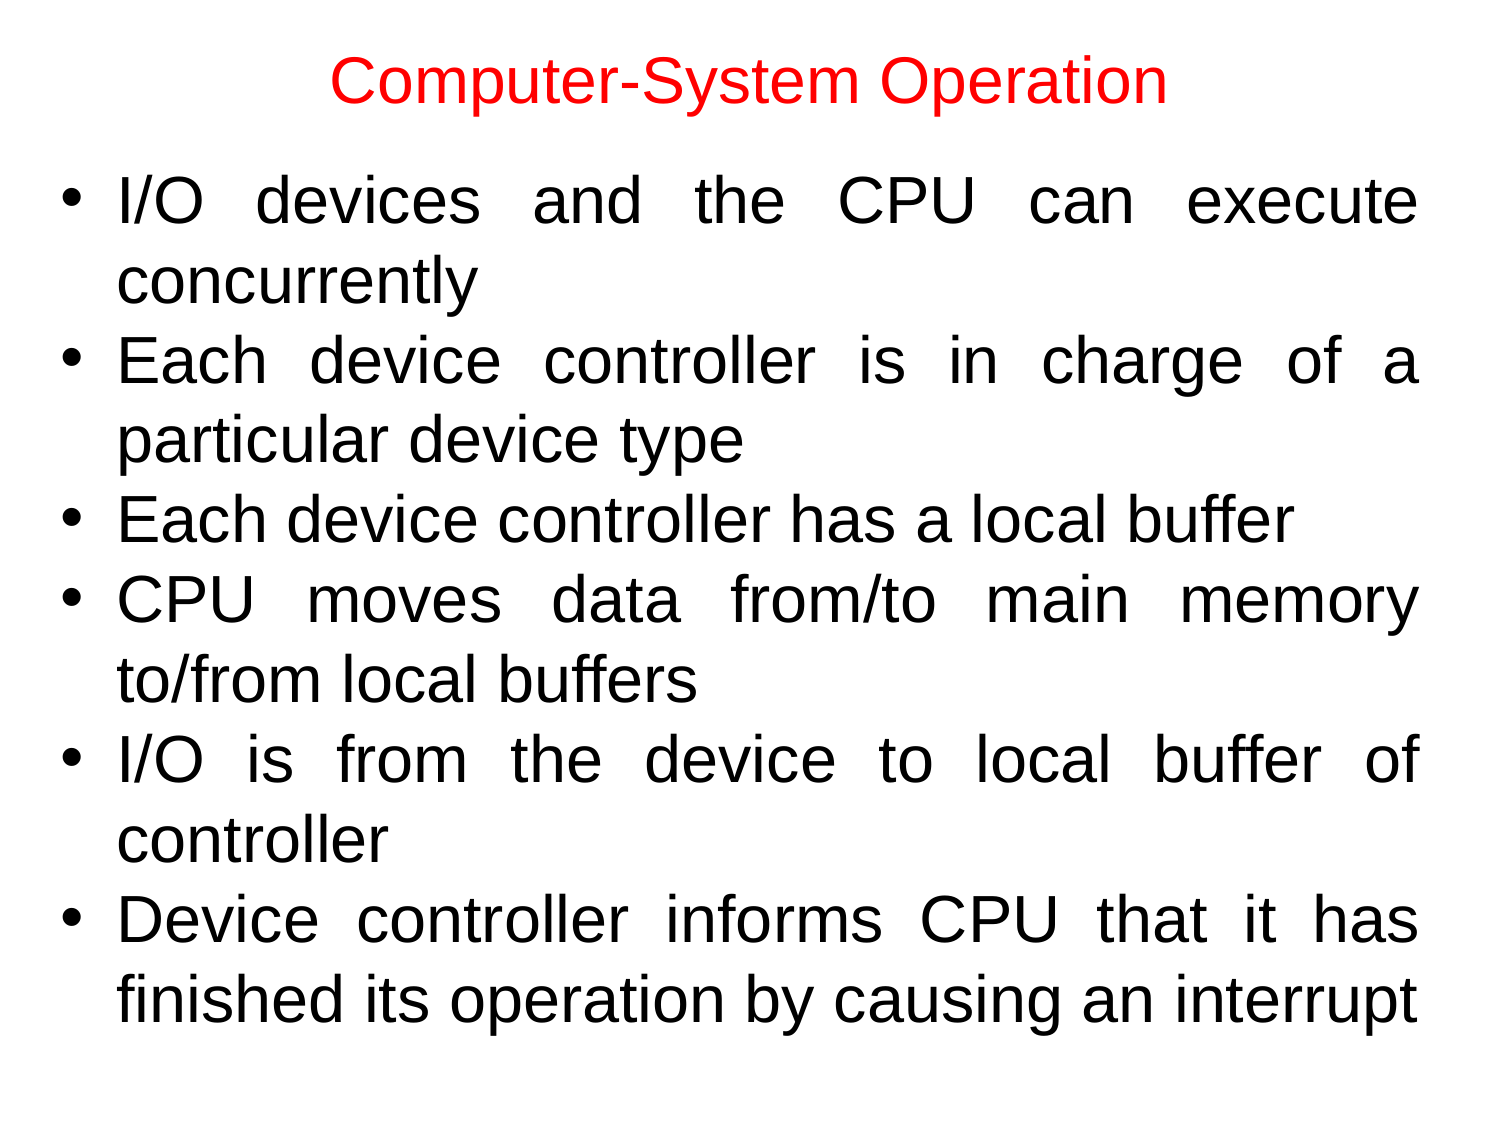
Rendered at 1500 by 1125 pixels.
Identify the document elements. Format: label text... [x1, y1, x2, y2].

text_box Computer-System Operation [75, 29, 1425, 125]
text_box I/O devices and the CPU can execute concurrently Each device controller is in charge of a particular device type Each device controller has a local buffer CPU moves data from/to main memory to/from local buffers I/O is from the device to local buffer of controller Device controller informs CPU that it has finished its operation by causing an interrupt [45, 149, 1436, 1083]
